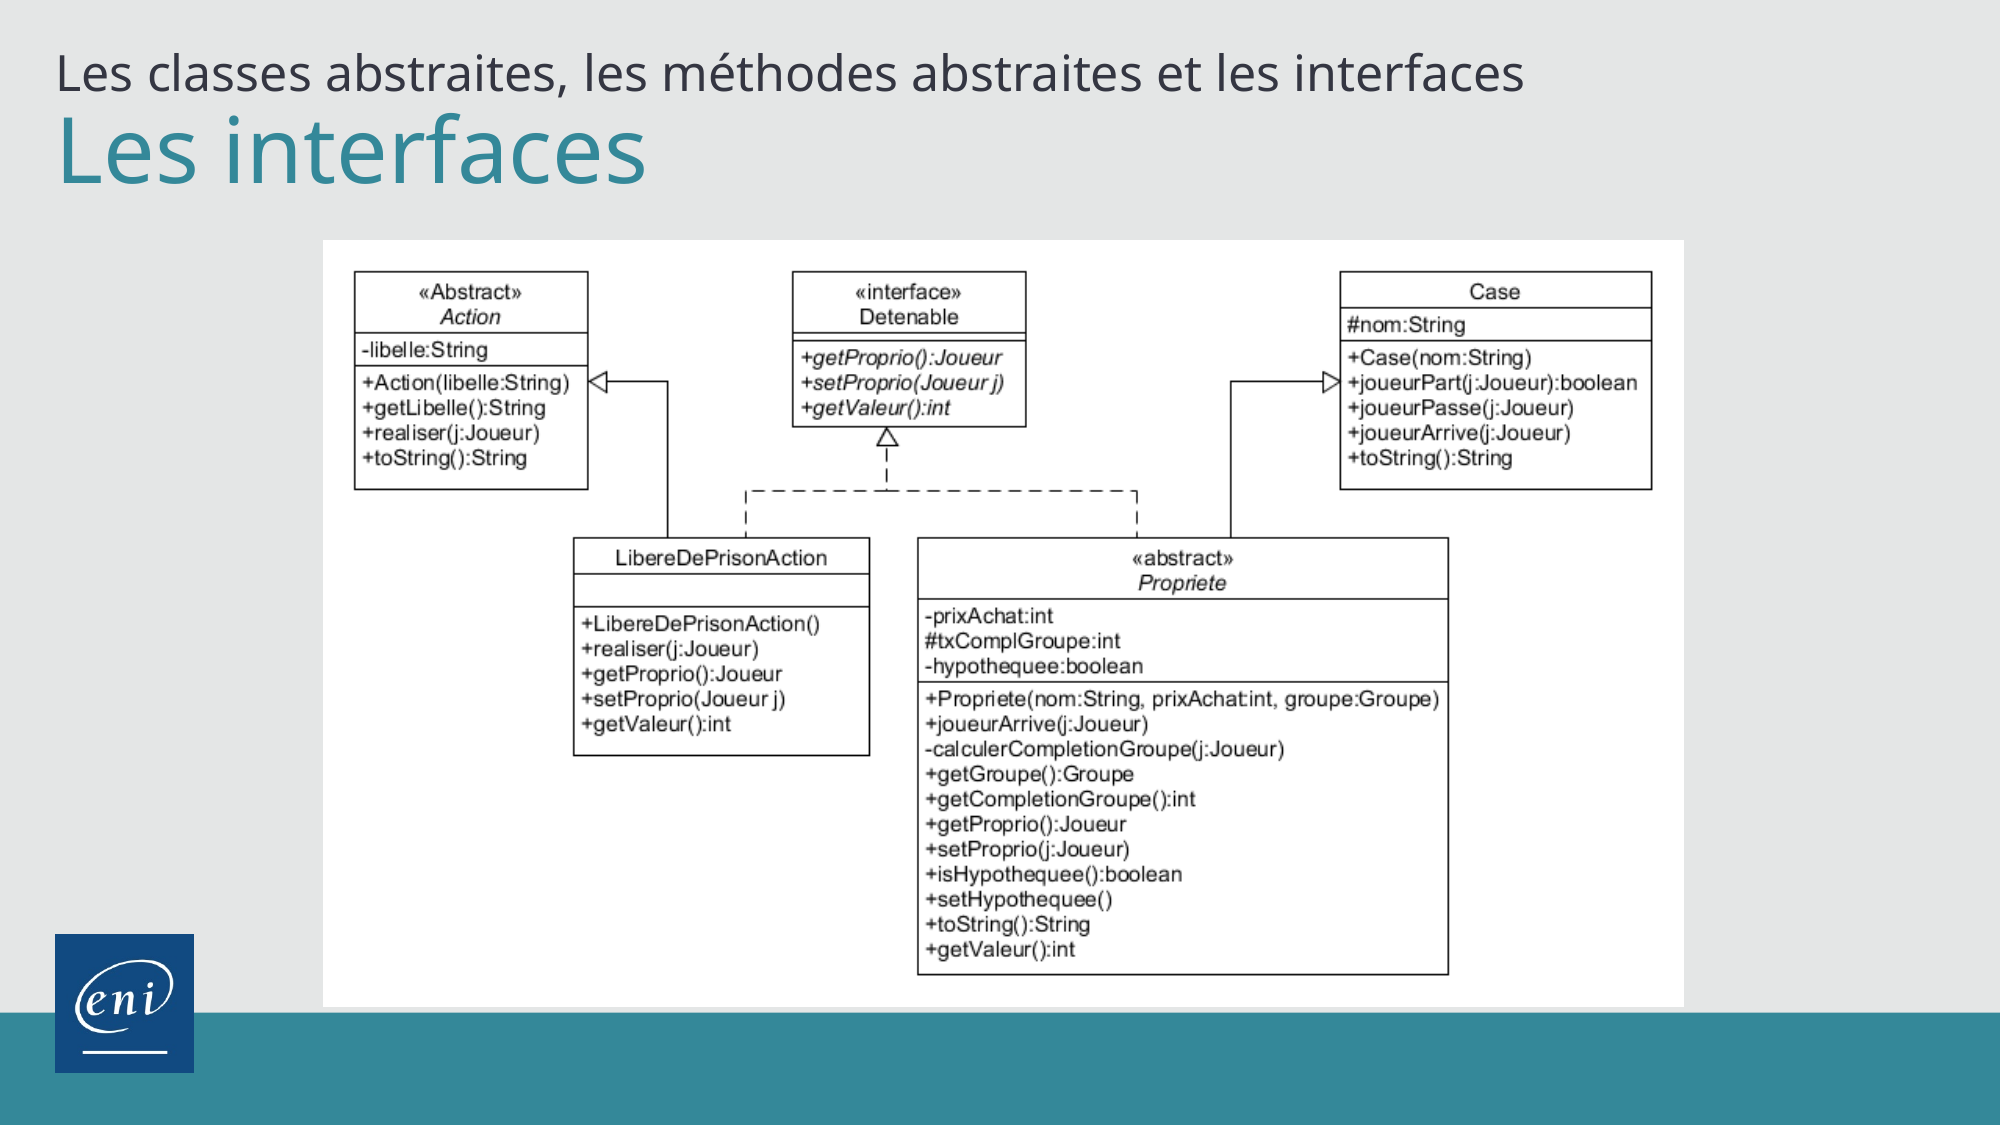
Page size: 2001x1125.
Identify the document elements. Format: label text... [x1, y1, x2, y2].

picture [55, 934, 194, 1073]
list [323, 240, 1684, 1007]
title Les interfaces [55, 104, 1952, 303]
list Les classes abstraites, les méthodes abstraites et les interfaces [55, 31, 1952, 103]
